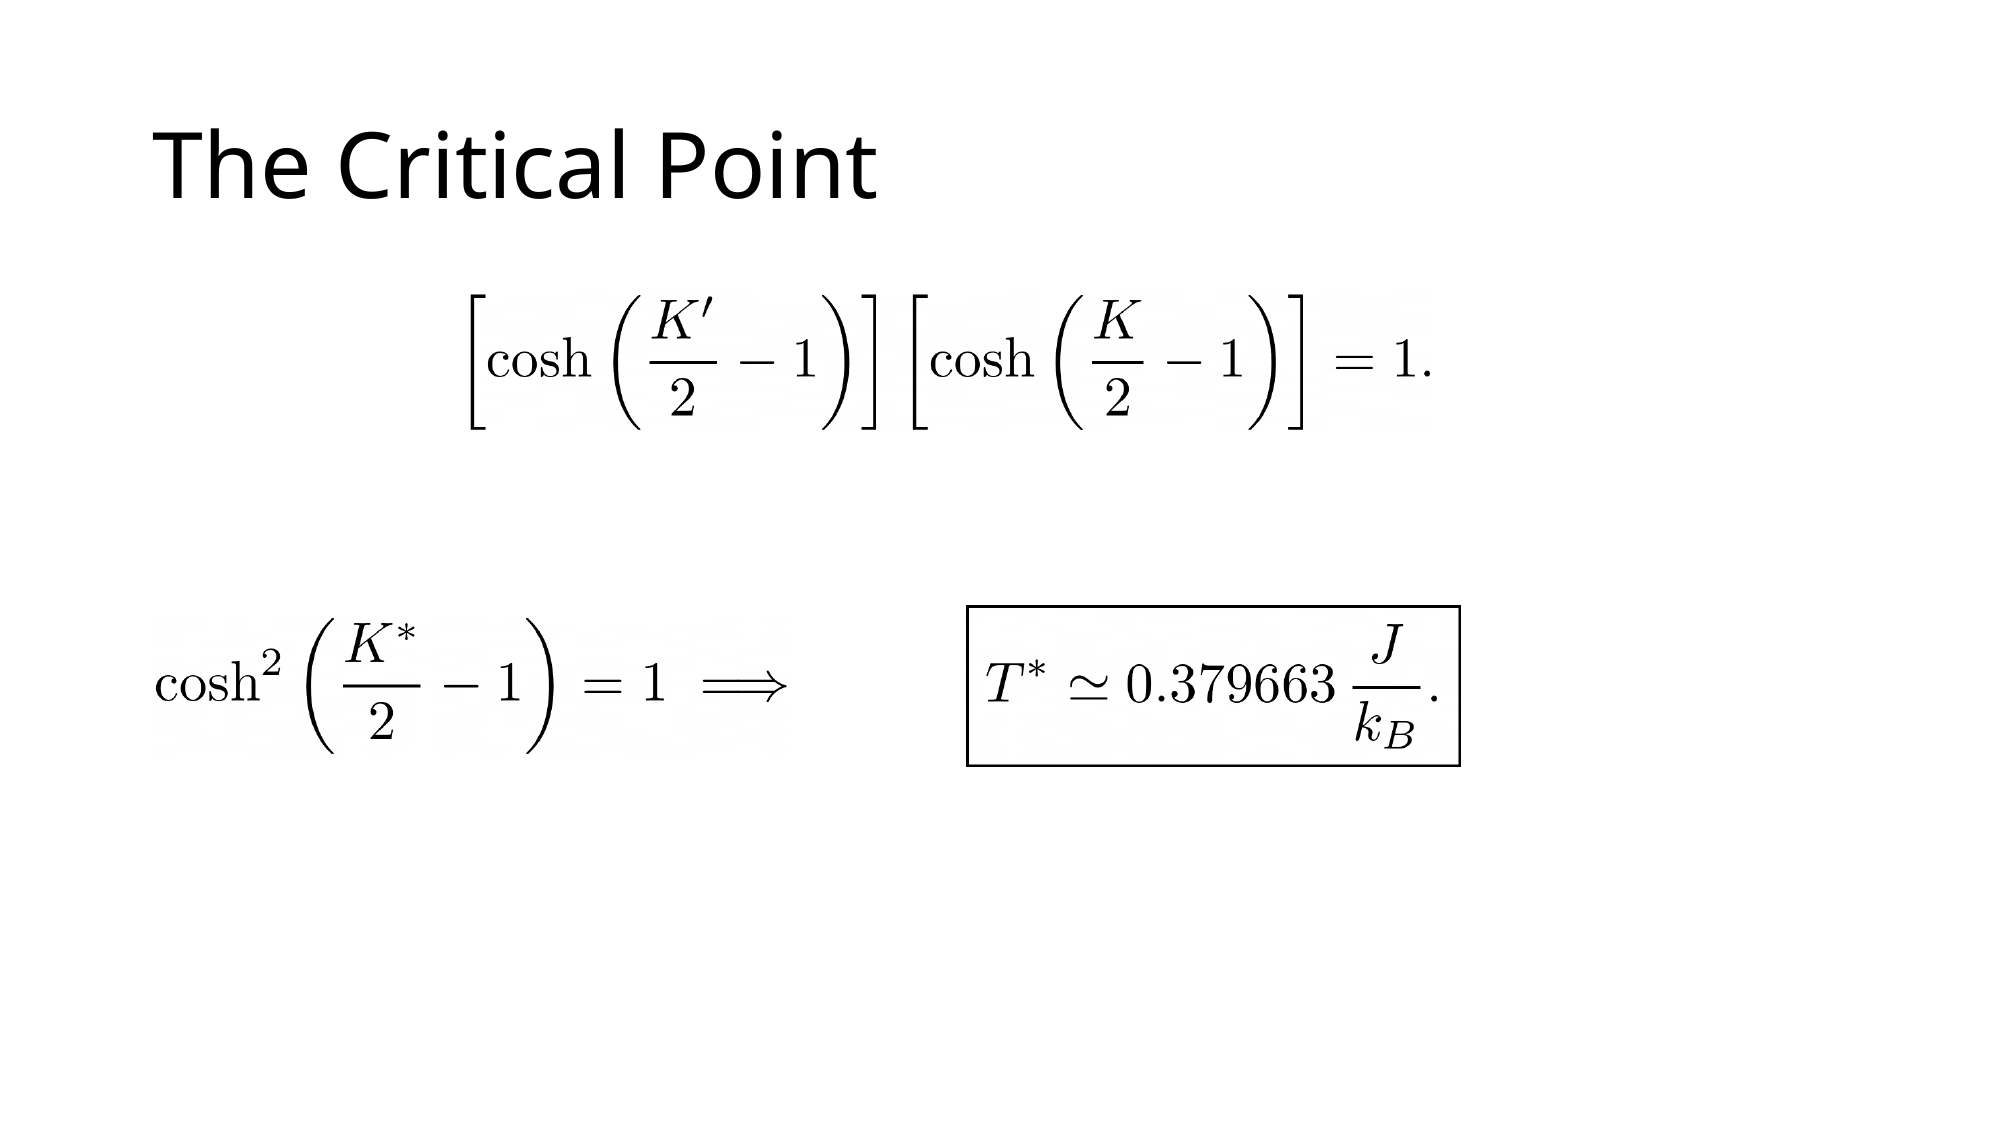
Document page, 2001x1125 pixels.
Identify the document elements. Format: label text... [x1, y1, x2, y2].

title The Critical Point [137, 59, 1863, 278]
picture [966, 605, 1461, 767]
picture [155, 618, 787, 754]
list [470, 294, 1430, 430]
